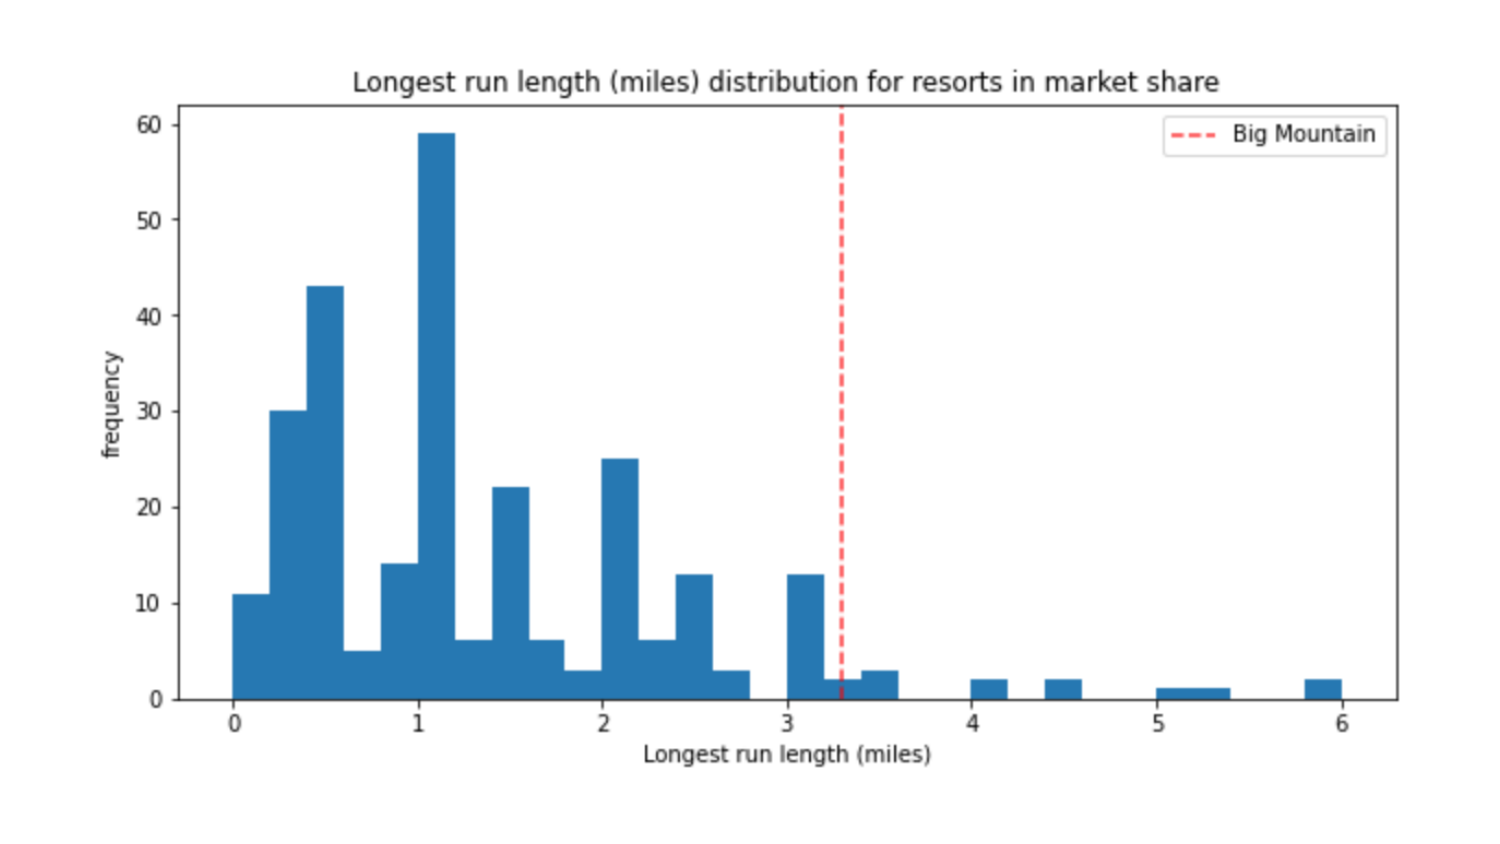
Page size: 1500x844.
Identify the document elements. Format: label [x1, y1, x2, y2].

picture [73, 61, 1427, 782]
